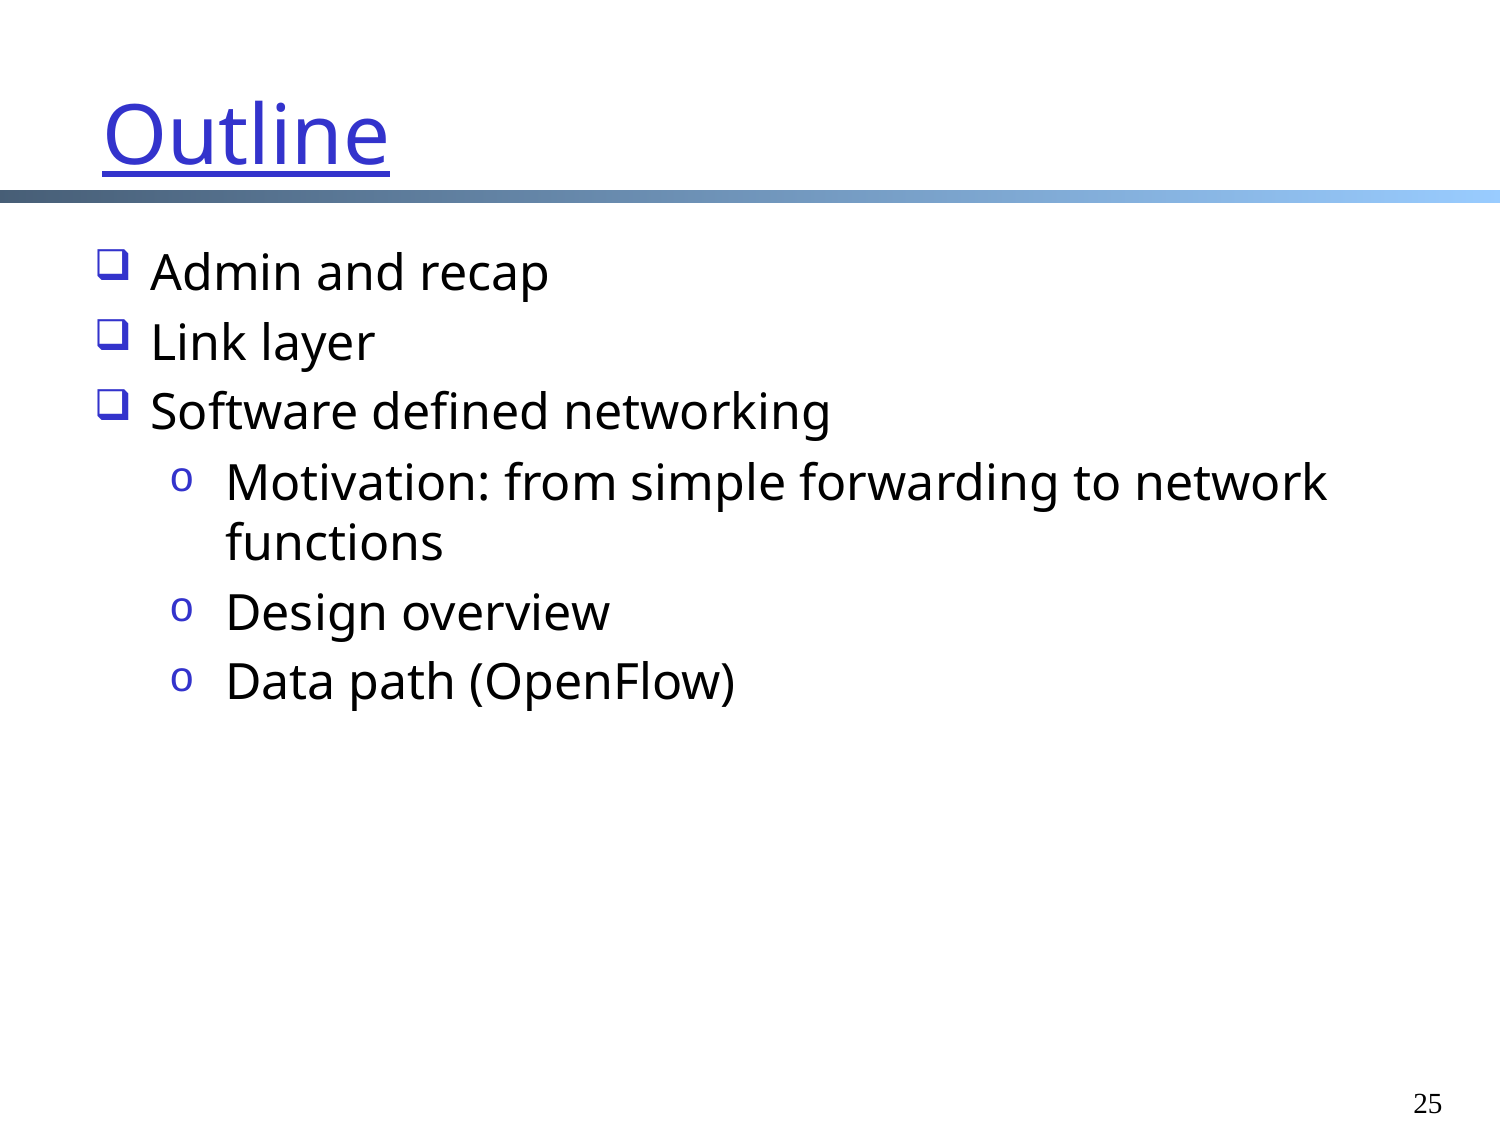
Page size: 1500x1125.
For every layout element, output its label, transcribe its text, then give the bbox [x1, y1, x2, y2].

slide_number 25 [1387, 1076, 1459, 1125]
text_box Admin and recap Link layer Software defined networking Motivation: from simple forwarding to network functions Design overview Data path (OpenFlow) [79, 232, 1449, 996]
text_box Outline [87, 37, 1363, 225]
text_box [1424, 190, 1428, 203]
